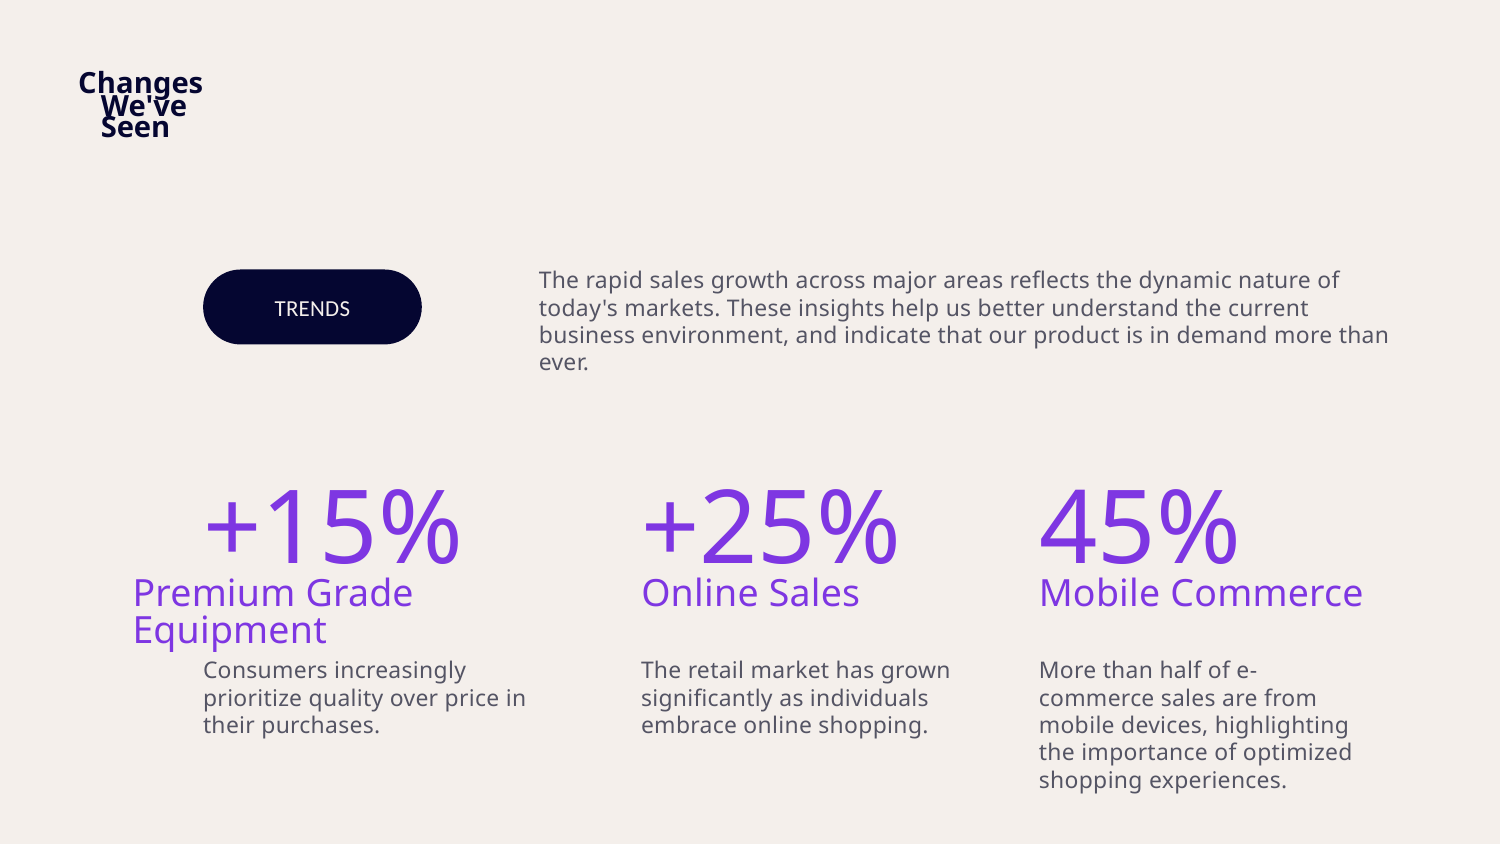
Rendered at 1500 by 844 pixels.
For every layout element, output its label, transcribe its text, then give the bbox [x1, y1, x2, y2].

text_box 45% [1039, 482, 1368, 576]
text_box Mobile Commerce [1038, 576, 1368, 614]
text_box Online Sales [641, 576, 970, 614]
text_box The retail market has grown significantly as individuals embrace online shopping. [641, 656, 970, 766]
text_box We've Seen [100, 101, 242, 123]
text_box +25% [641, 482, 970, 576]
text_box +15% [203, 482, 557, 576]
text_box The rapid sales growth across major areas reflects the dynamic nature of today's markets. These insights help us better understand the current business environment, and indicate that our product is in demand more than ever. [538, 265, 1393, 348]
text_box Premium Grade Equipment [132, 576, 557, 614]
text_box TRENDS [203, 269, 422, 345]
text_box Consumers increasingly prioritize quality over price in their purchases. [203, 656, 557, 739]
text_box Changes [78, 78, 219, 100]
text_box More than half of e-commerce sales are from mobile devices, highlighting the importance of optimized shopping experiences. [1038, 656, 1368, 766]
